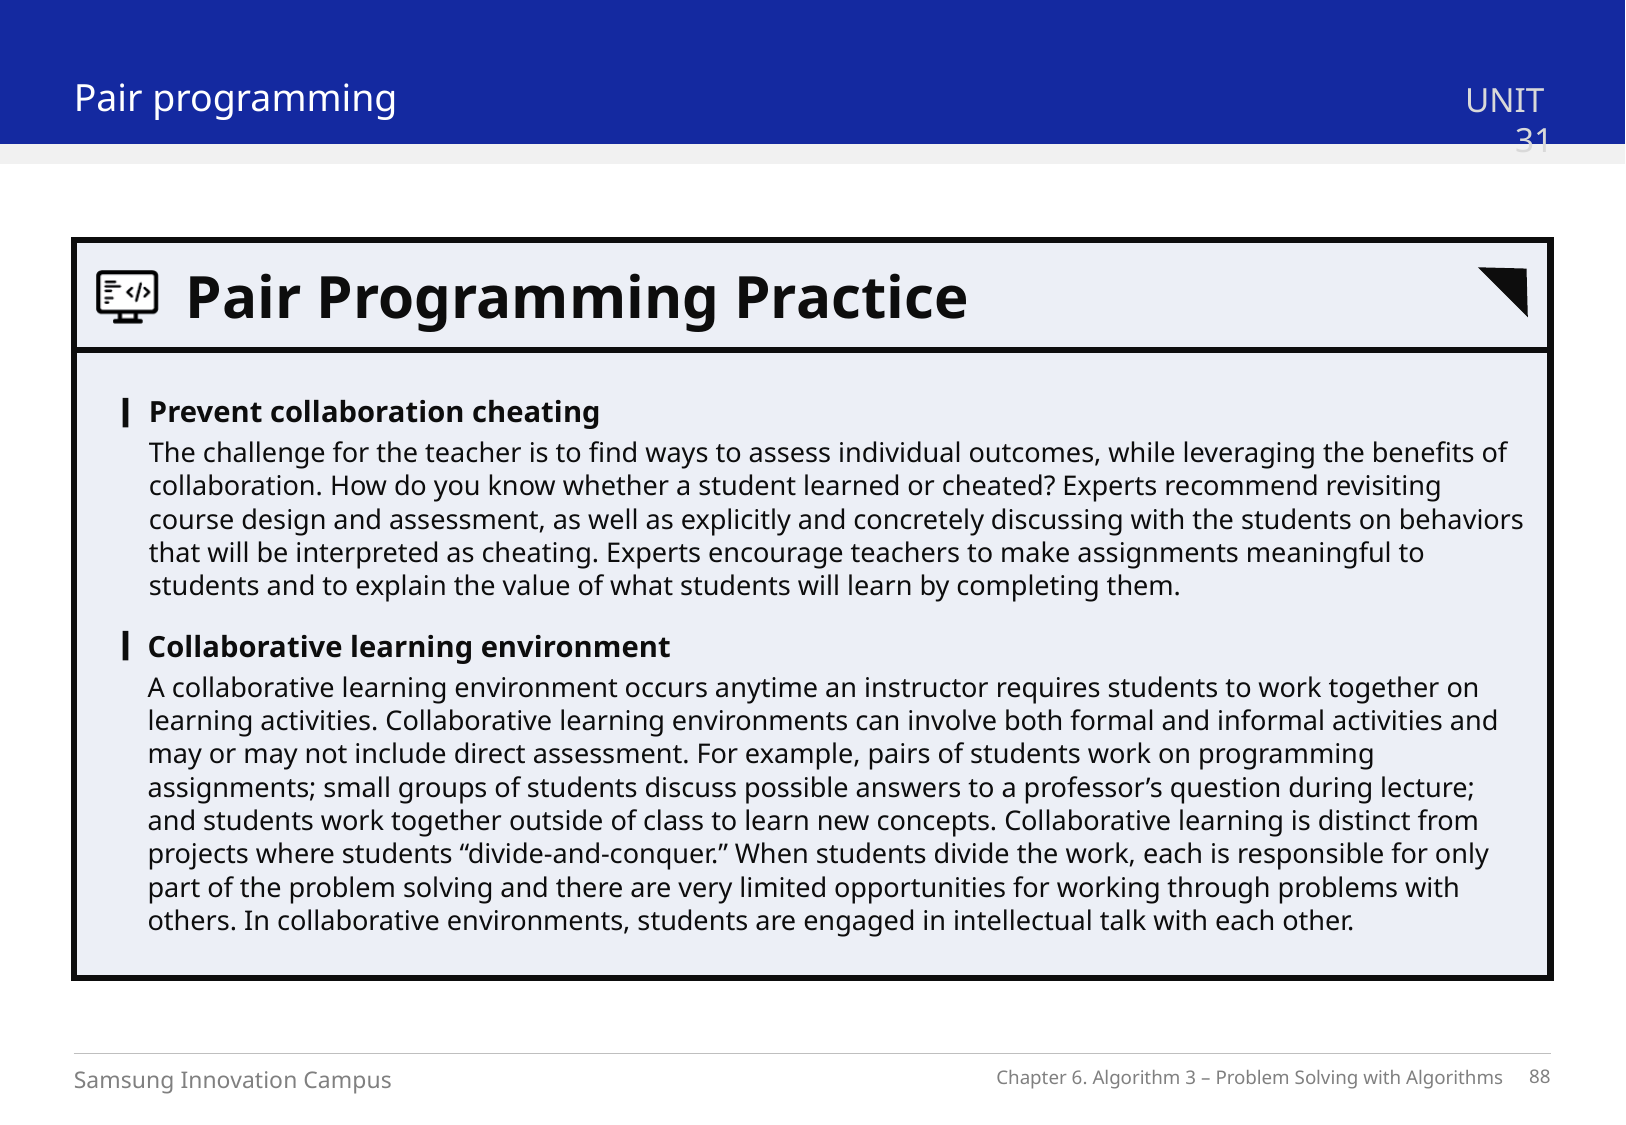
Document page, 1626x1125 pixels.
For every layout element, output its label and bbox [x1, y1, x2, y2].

picture [96, 270, 159, 324]
text_box [73, 73, 1554, 120]
